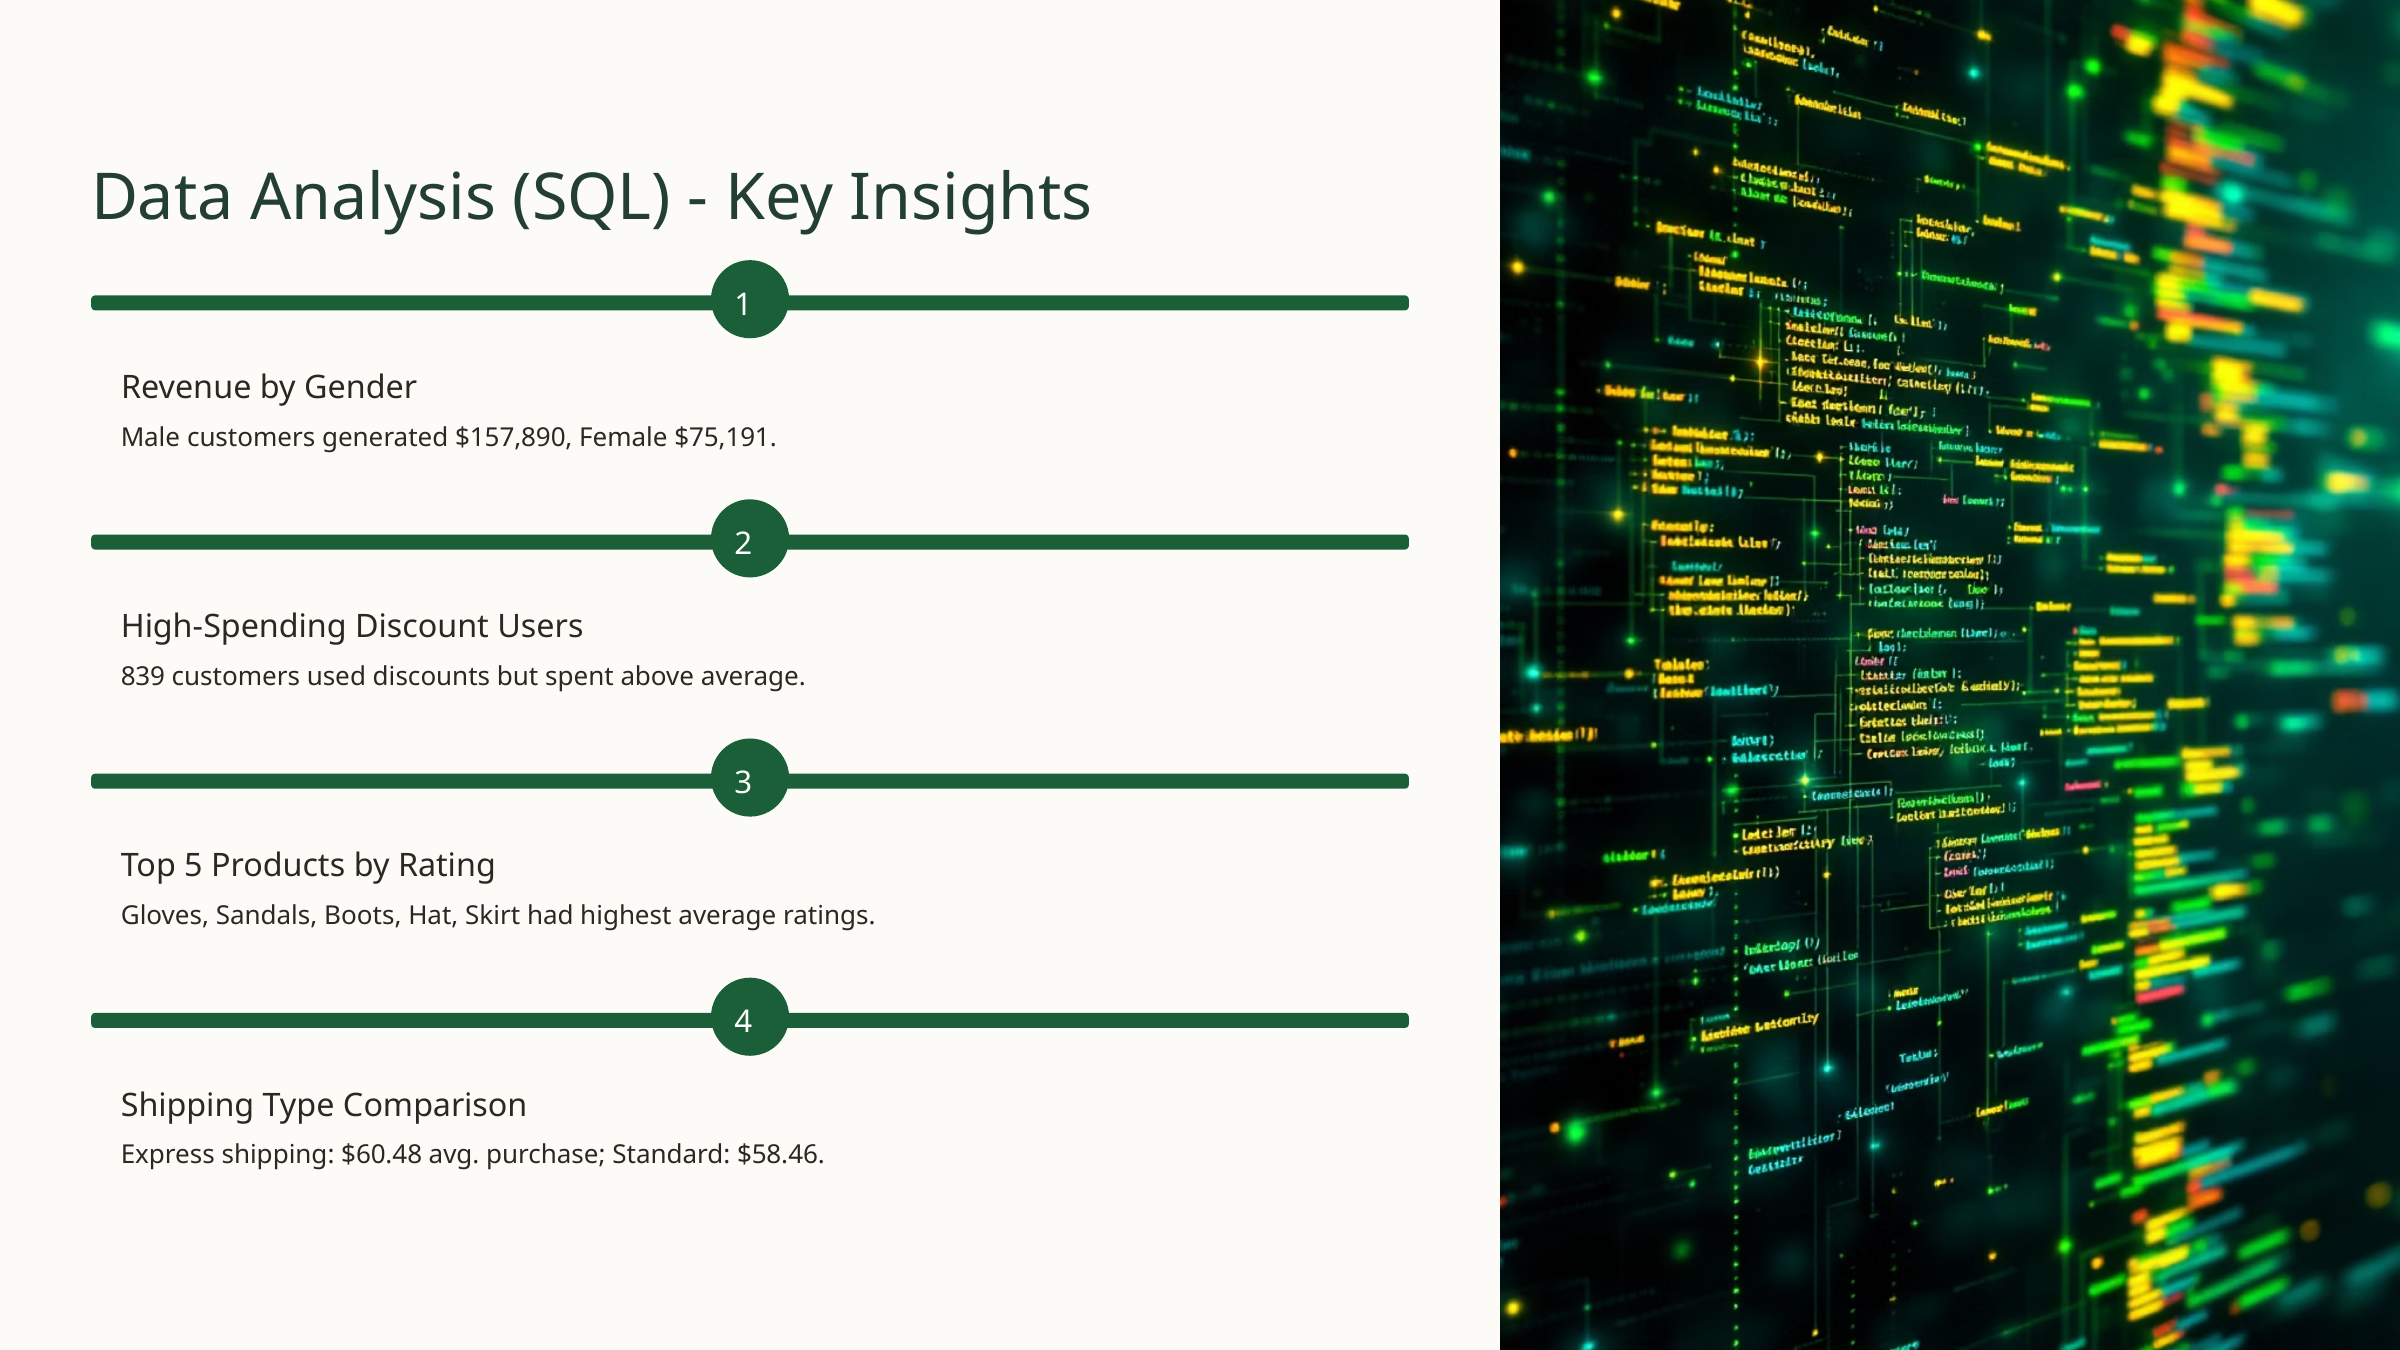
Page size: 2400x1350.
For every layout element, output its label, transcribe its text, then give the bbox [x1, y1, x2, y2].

text_box [91, 295, 712, 311]
picture [1499, 0, 2400, 1350]
text_box Shipping Type Comparison [120, 1081, 515, 1123]
text_box 4 [734, 997, 766, 1037]
text_box Express shipping: $60.48 avg. purchase; Standard: $58.46. [120, 1133, 1379, 1169]
text_box [710, 977, 790, 1056]
text_box [788, 773, 1409, 789]
text_box 839 customers used discounts but spent above average. [120, 655, 1379, 691]
text_box [788, 534, 1409, 550]
text_box Male customers generated $157,890, Female $75,191. [120, 415, 1379, 452]
text_box Data Analysis (SQL) - Key Insights [91, 151, 1072, 233]
text_box 2 [734, 518, 766, 558]
text_box [91, 1012, 712, 1028]
text_box [91, 549, 1409, 721]
text_box 1 [734, 279, 766, 319]
text_box [710, 738, 790, 817]
text_box [91, 773, 712, 789]
text_box Gloves, Sandals, Boots, Hat, Skirt had highest average ratings. [120, 894, 1379, 930]
text_box [788, 295, 1409, 311]
text_box Revenue by Gender [120, 364, 447, 405]
text_box High-Spending Discount Users [120, 603, 569, 645]
text_box [91, 789, 1409, 960]
text_box 3 [734, 758, 766, 798]
text_box [710, 260, 790, 339]
text_box [91, 310, 1409, 482]
text_box [710, 499, 790, 578]
text_box [788, 1012, 1409, 1028]
text_box Top 5 Products by Rating [120, 842, 484, 884]
text_box [91, 1028, 1409, 1199]
text_box [91, 534, 712, 550]
